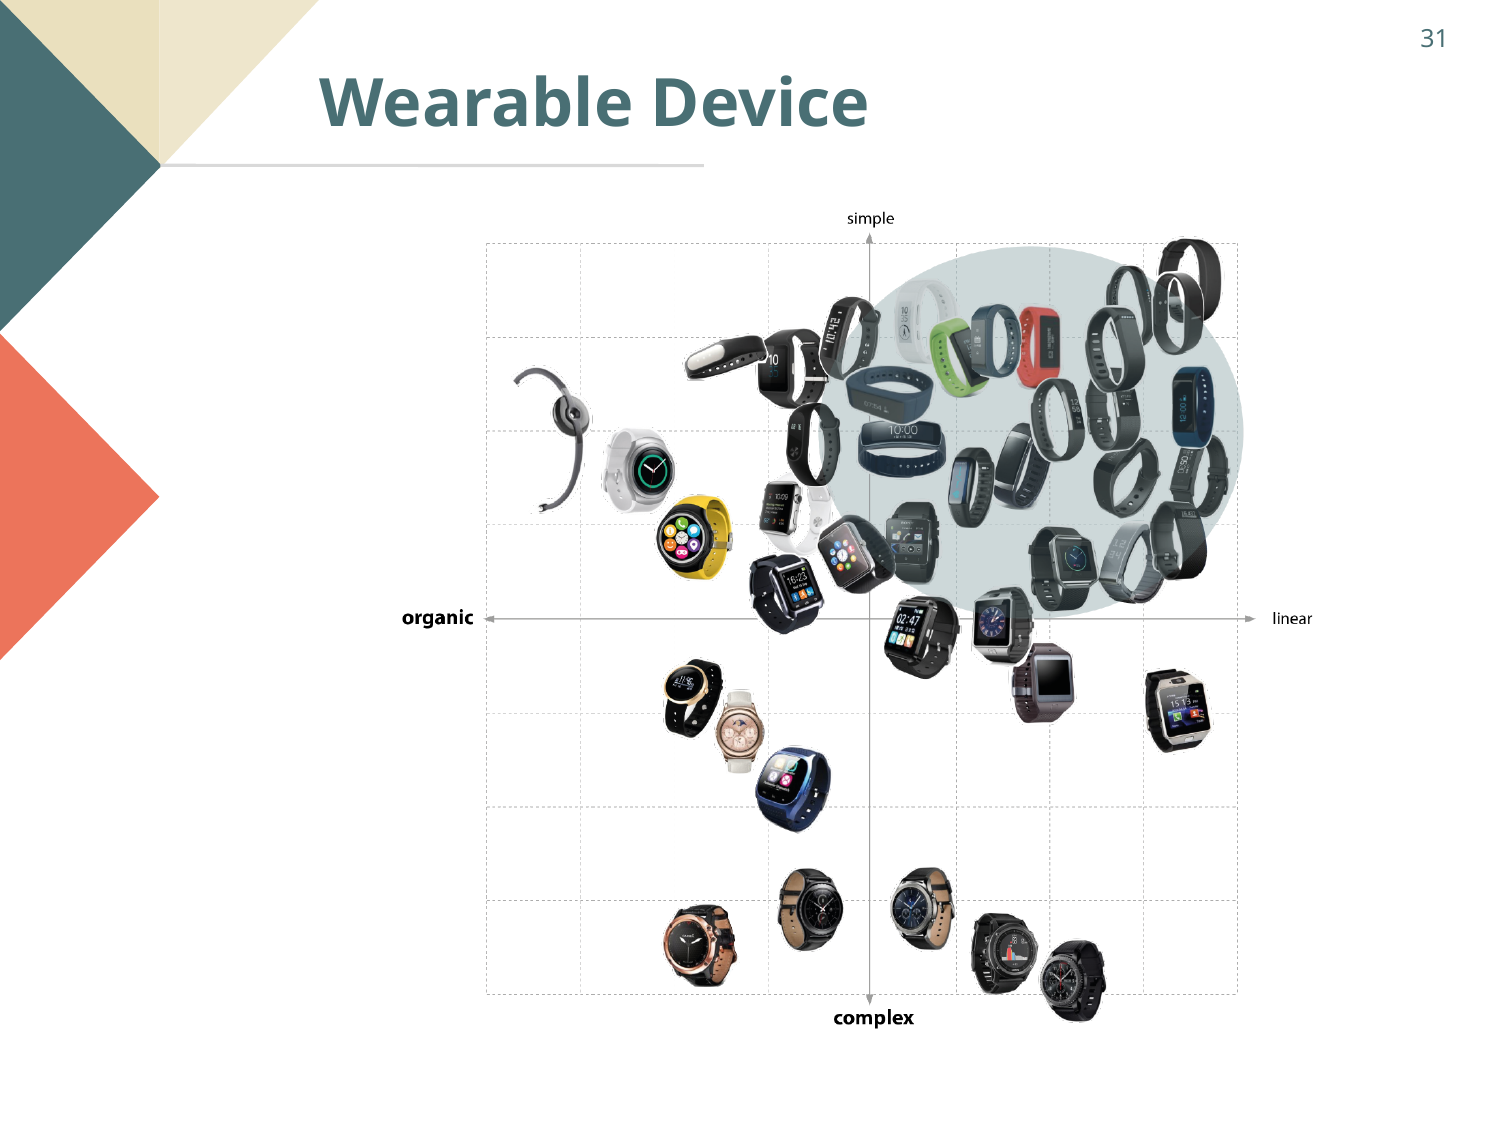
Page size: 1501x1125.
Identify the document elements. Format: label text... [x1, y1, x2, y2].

text_box 31 [1369, 14, 1501, 60]
text_box Wearable Device [304, 61, 1133, 149]
picture [0, 196, 1398, 1042]
